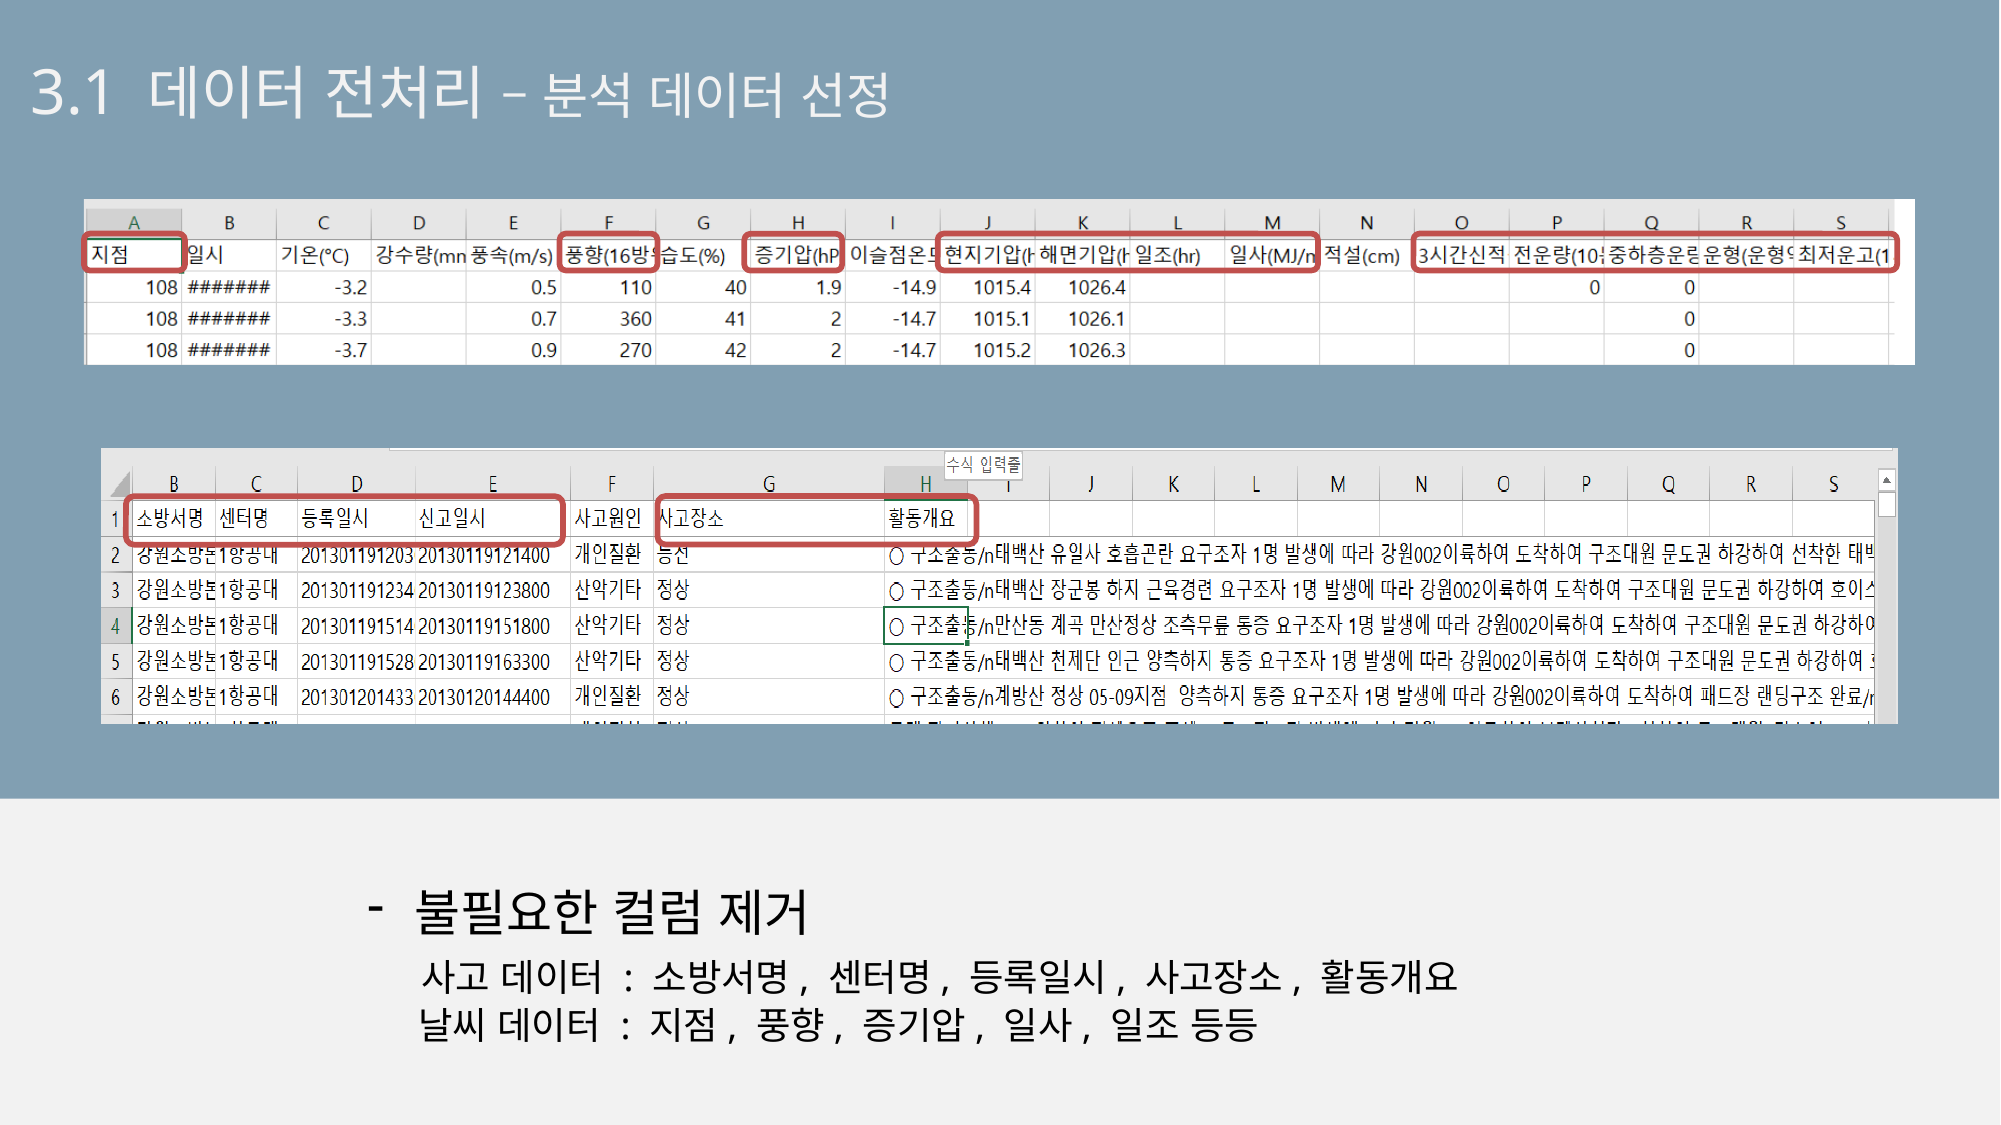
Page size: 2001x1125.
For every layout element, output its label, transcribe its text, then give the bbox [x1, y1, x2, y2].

text_box 3.1 데이터 전처리 – 분석 데이터 선정 [15, 7, 1792, 135]
text_box [0, 0, 2000, 801]
text_box 불필요한 컬럼 제거 사고 데이터 : 소방서명, 센터명, 등록일시, 사고장소, 활동개요 날씨 데이터 : 지점, 풍향, 증기압, 일사, 일조 등등 [352, 874, 1474, 1115]
picture [83, 199, 1916, 365]
picture [101, 448, 1898, 724]
